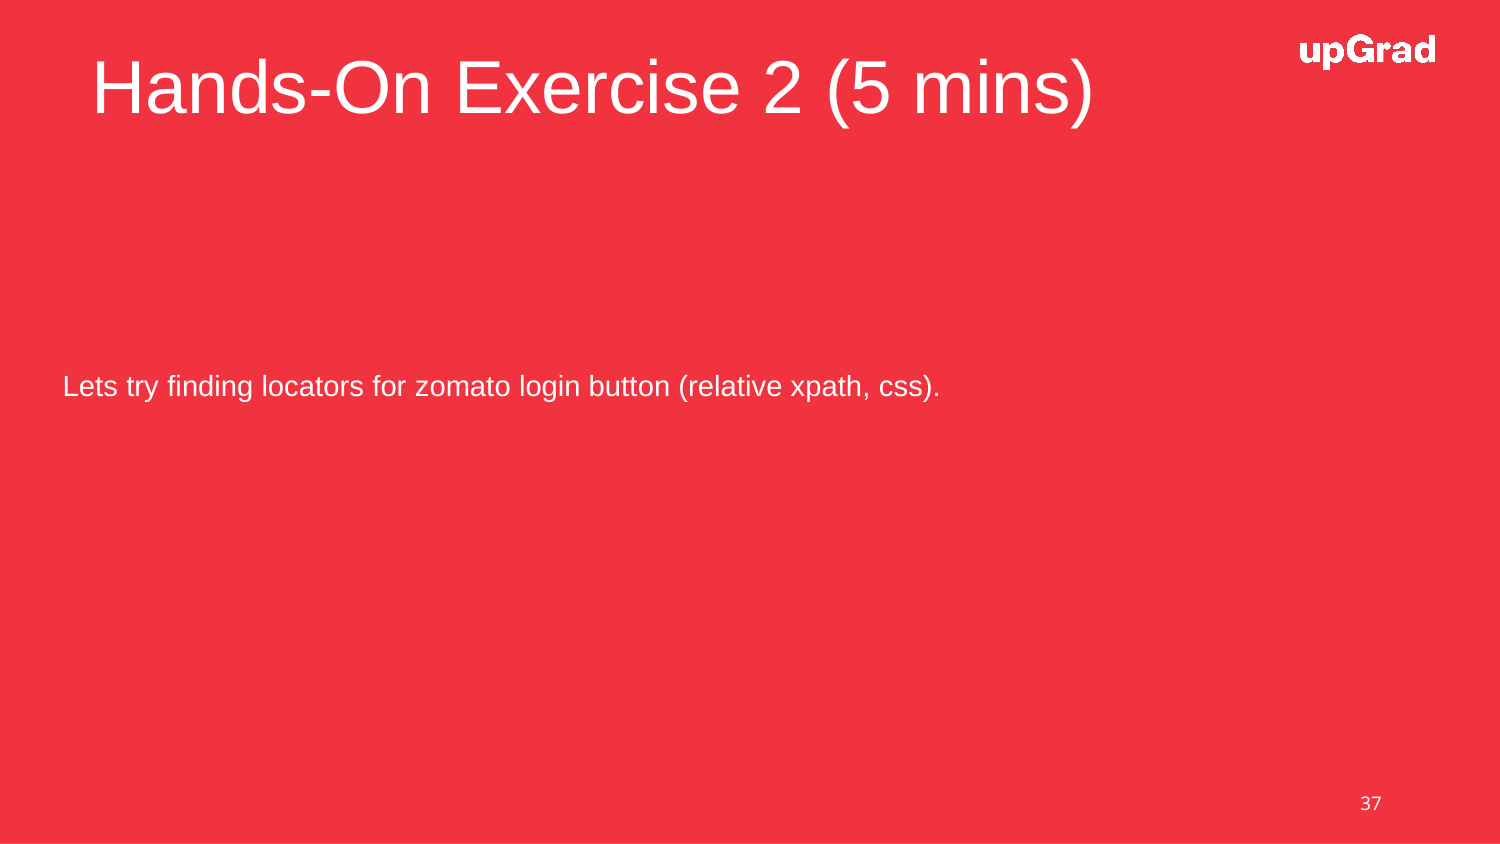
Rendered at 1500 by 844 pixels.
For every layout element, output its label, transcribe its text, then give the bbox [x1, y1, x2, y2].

slide_number 37 [1059, 782, 1397, 827]
title Hands-On Exercise 2 (5 mins) [76, 43, 1149, 136]
picture [1300, 34, 1435, 70]
text_box Lets try finding locators for zomato login button (relative xpath, css). [47, 156, 1369, 655]
